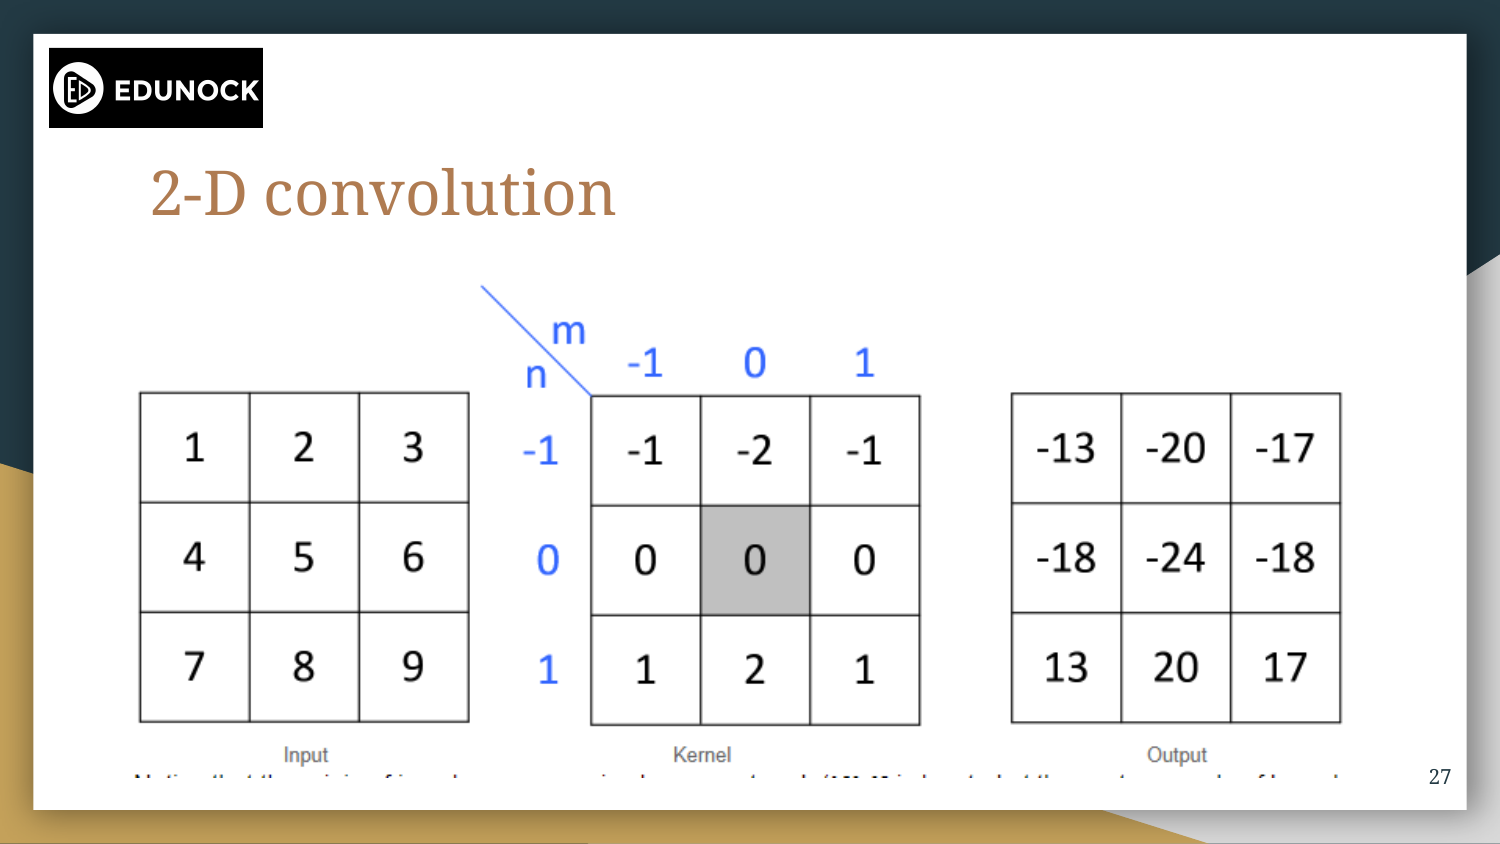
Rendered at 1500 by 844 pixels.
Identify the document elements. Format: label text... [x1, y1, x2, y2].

title 2-D convolution [134, 138, 1366, 243]
text_box [47, 46, 265, 130]
picture [53, 62, 260, 114]
picture [115, 269, 1377, 778]
slide_number 27 [1376, 745, 1467, 810]
